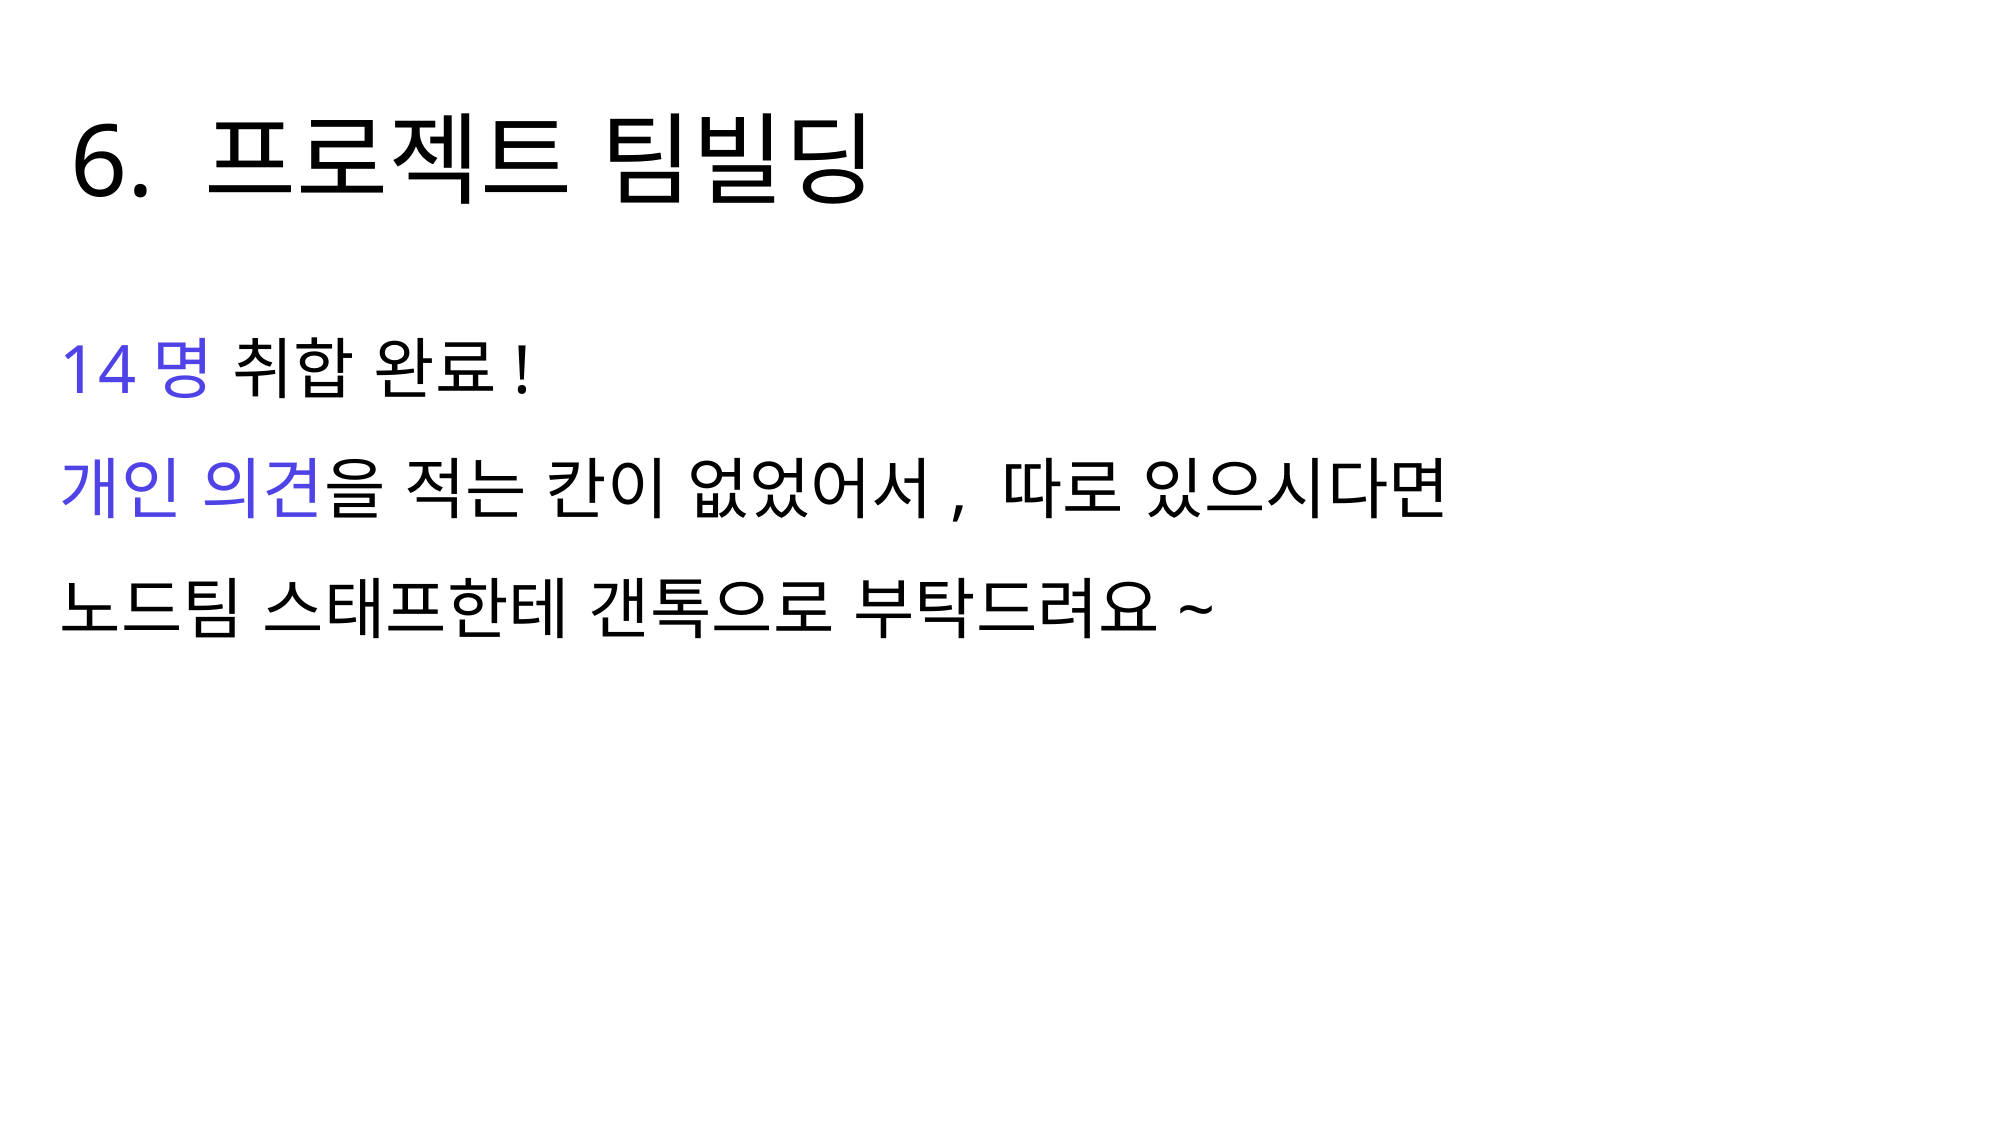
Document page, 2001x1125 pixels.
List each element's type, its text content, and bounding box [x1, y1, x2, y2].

text_box 6. 프로젝트 팀빌딩 [55, 88, 892, 224]
text_box 14명 취합 완료! 개인 의견을 적는 칸이 없었어서, 따로 있으시다면 노드팀 스태프한테 갠톡으로 부탁드려요~ [44, 279, 1951, 655]
